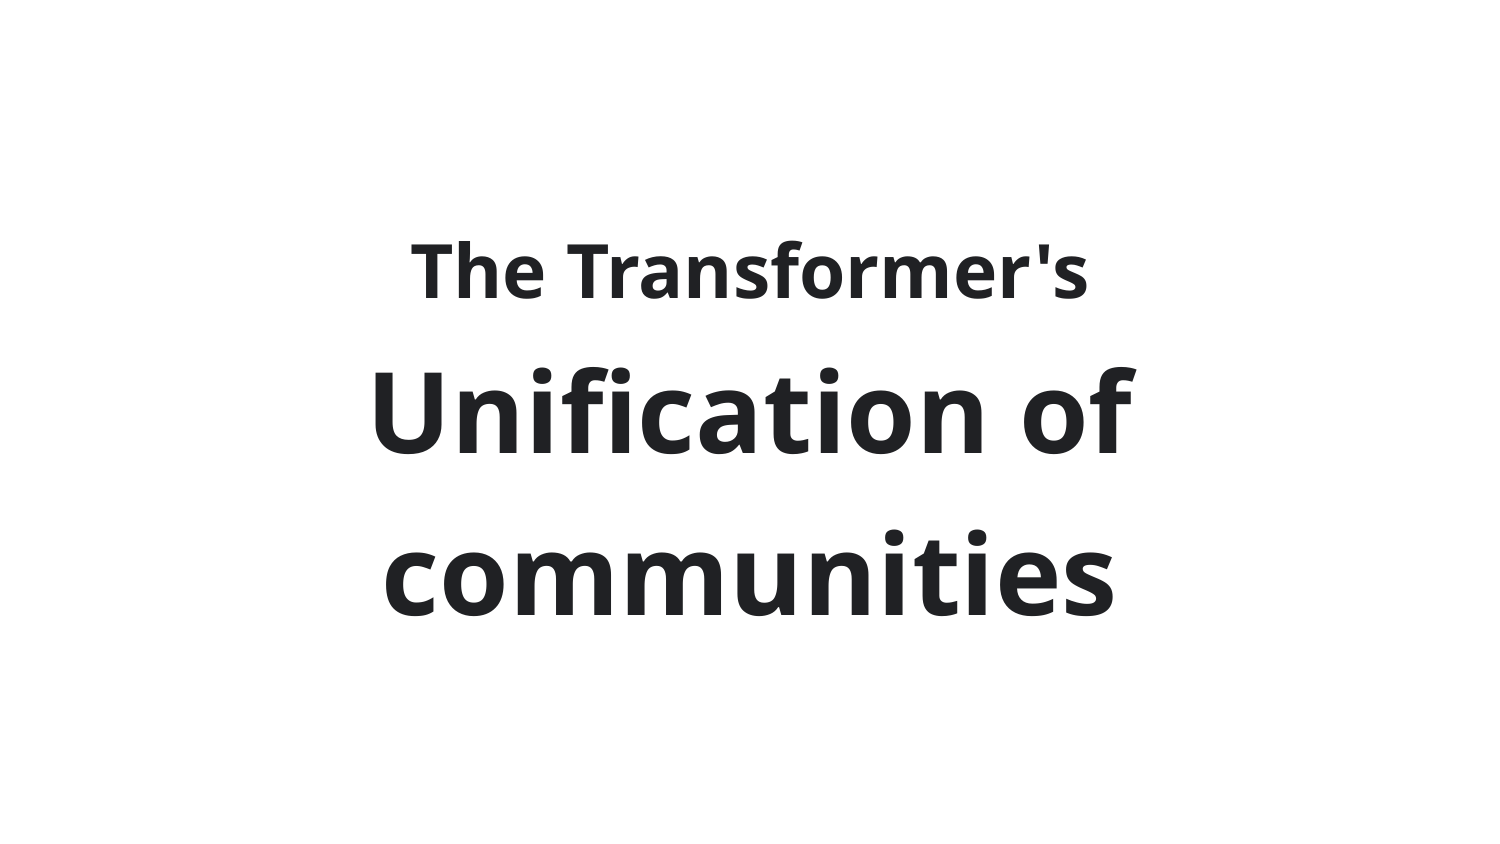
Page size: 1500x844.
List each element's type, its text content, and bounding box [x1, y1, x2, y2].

text_box The Transformer's Unification of communities [0, 0, 1500, 844]
